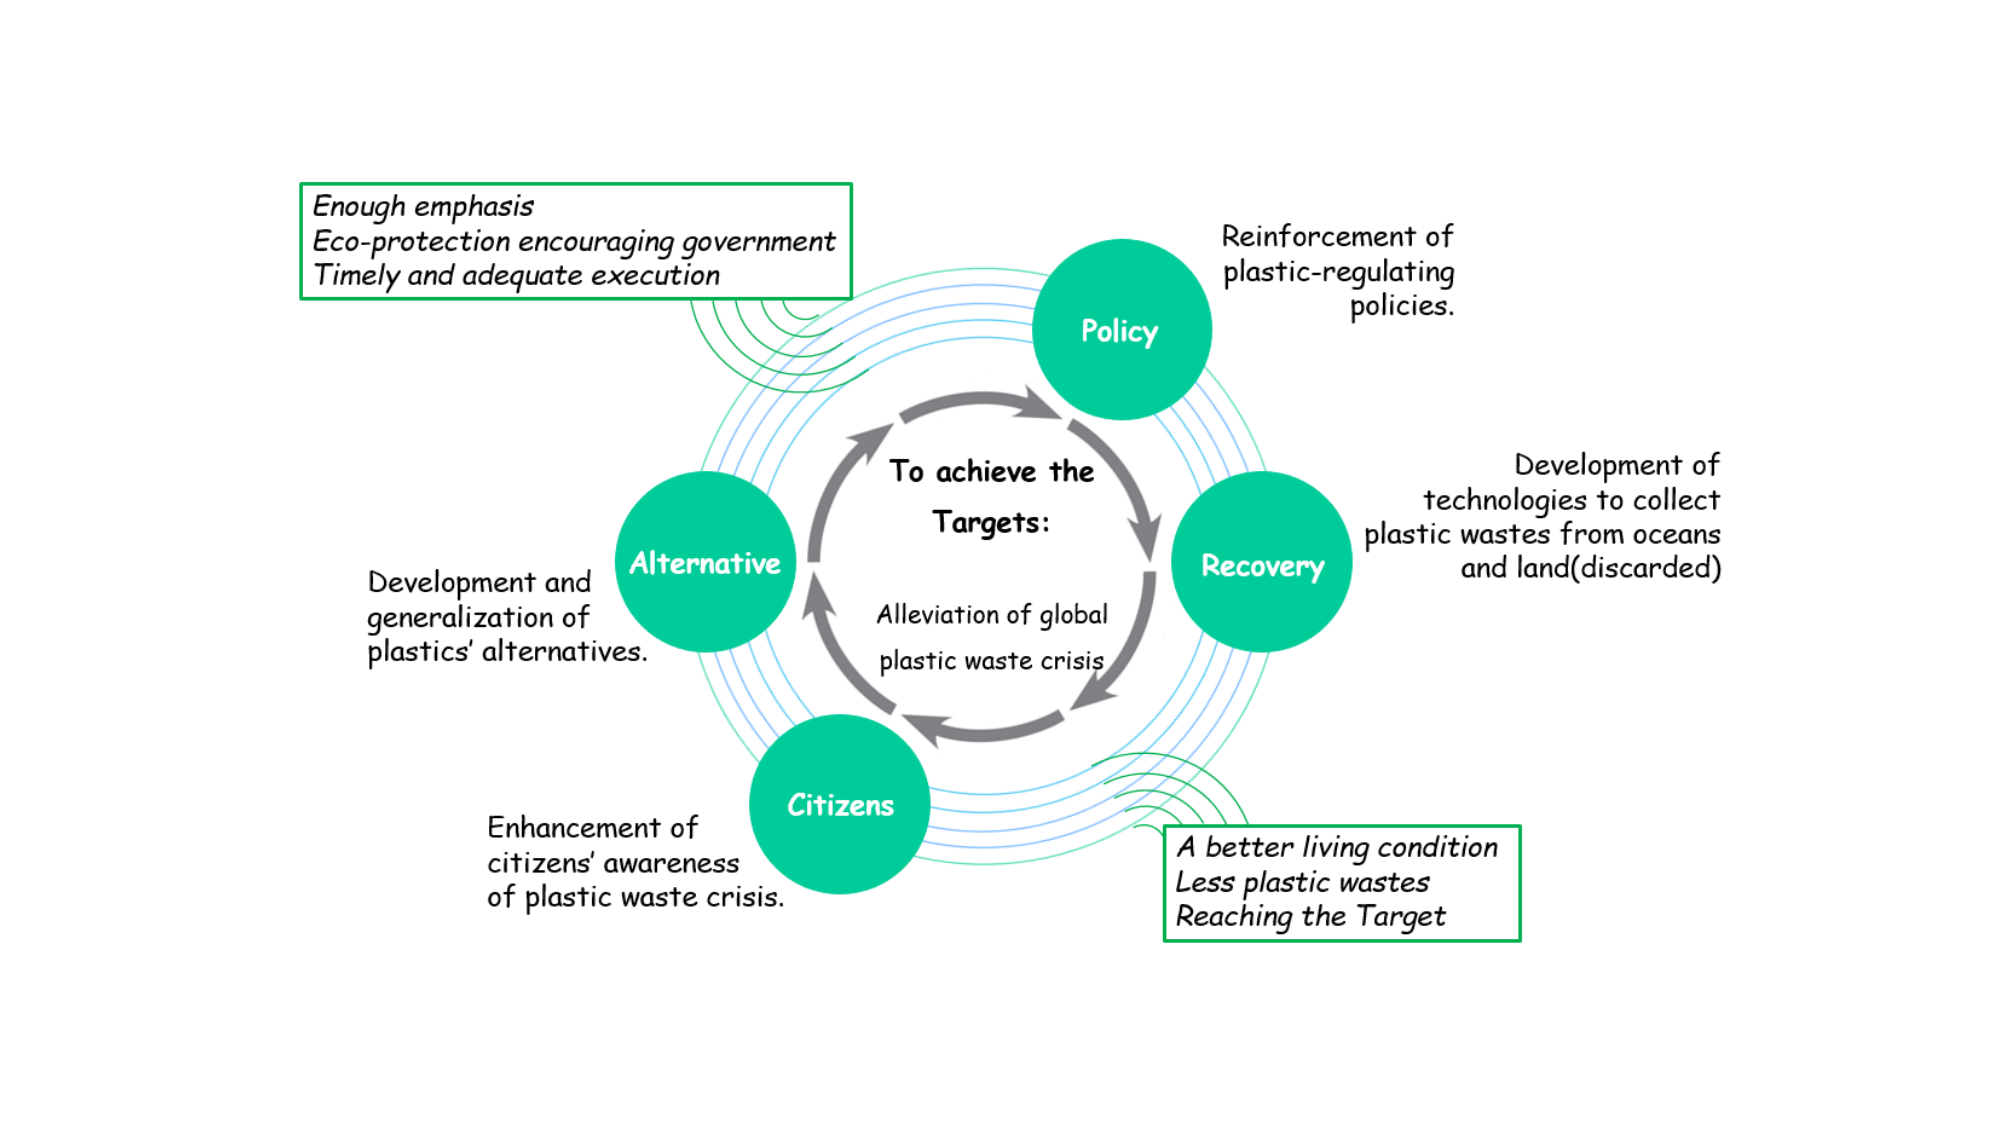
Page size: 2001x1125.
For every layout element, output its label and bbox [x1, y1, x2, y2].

picture [279, 163, 1741, 962]
